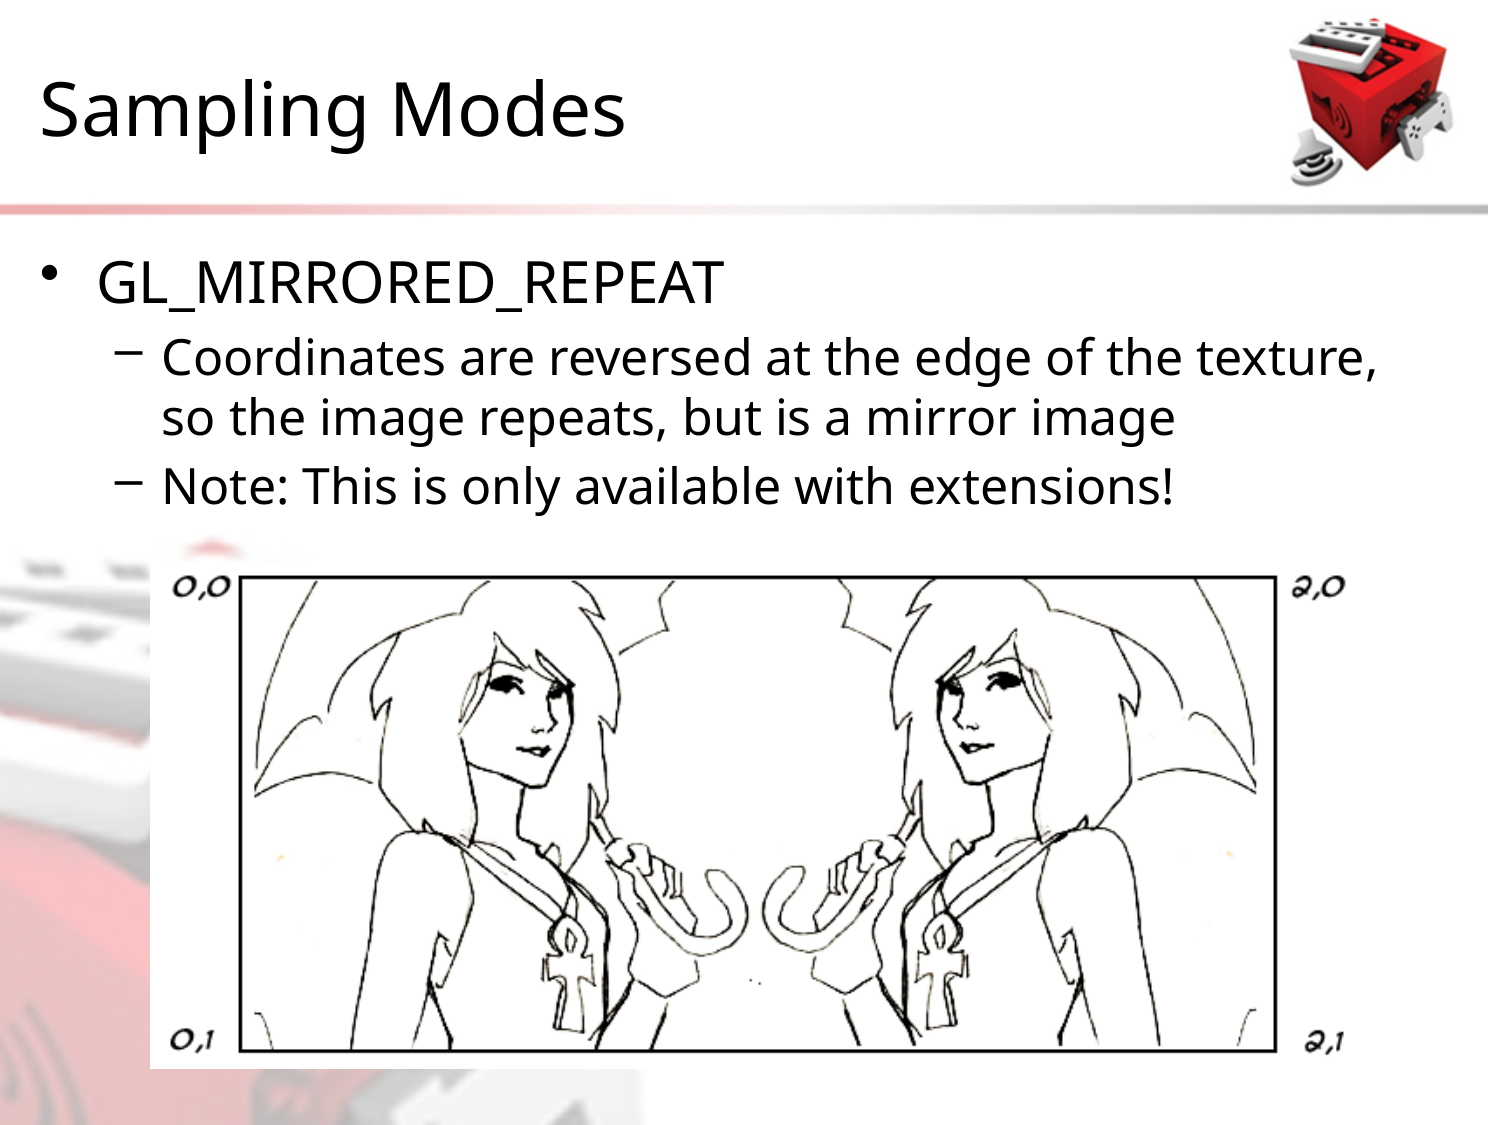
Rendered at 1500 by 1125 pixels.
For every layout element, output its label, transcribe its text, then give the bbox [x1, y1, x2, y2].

picture [0, 1, 1488, 1125]
title Sampling Modes [24, 12, 1275, 200]
list GL_MIRRORED_REPEAT Coordinates are reversed at the edge of the texture, so the image repeats, but is a mirror image Note: This is only available with extensions! [24, 237, 1450, 1000]
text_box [149, 562, 1363, 1069]
